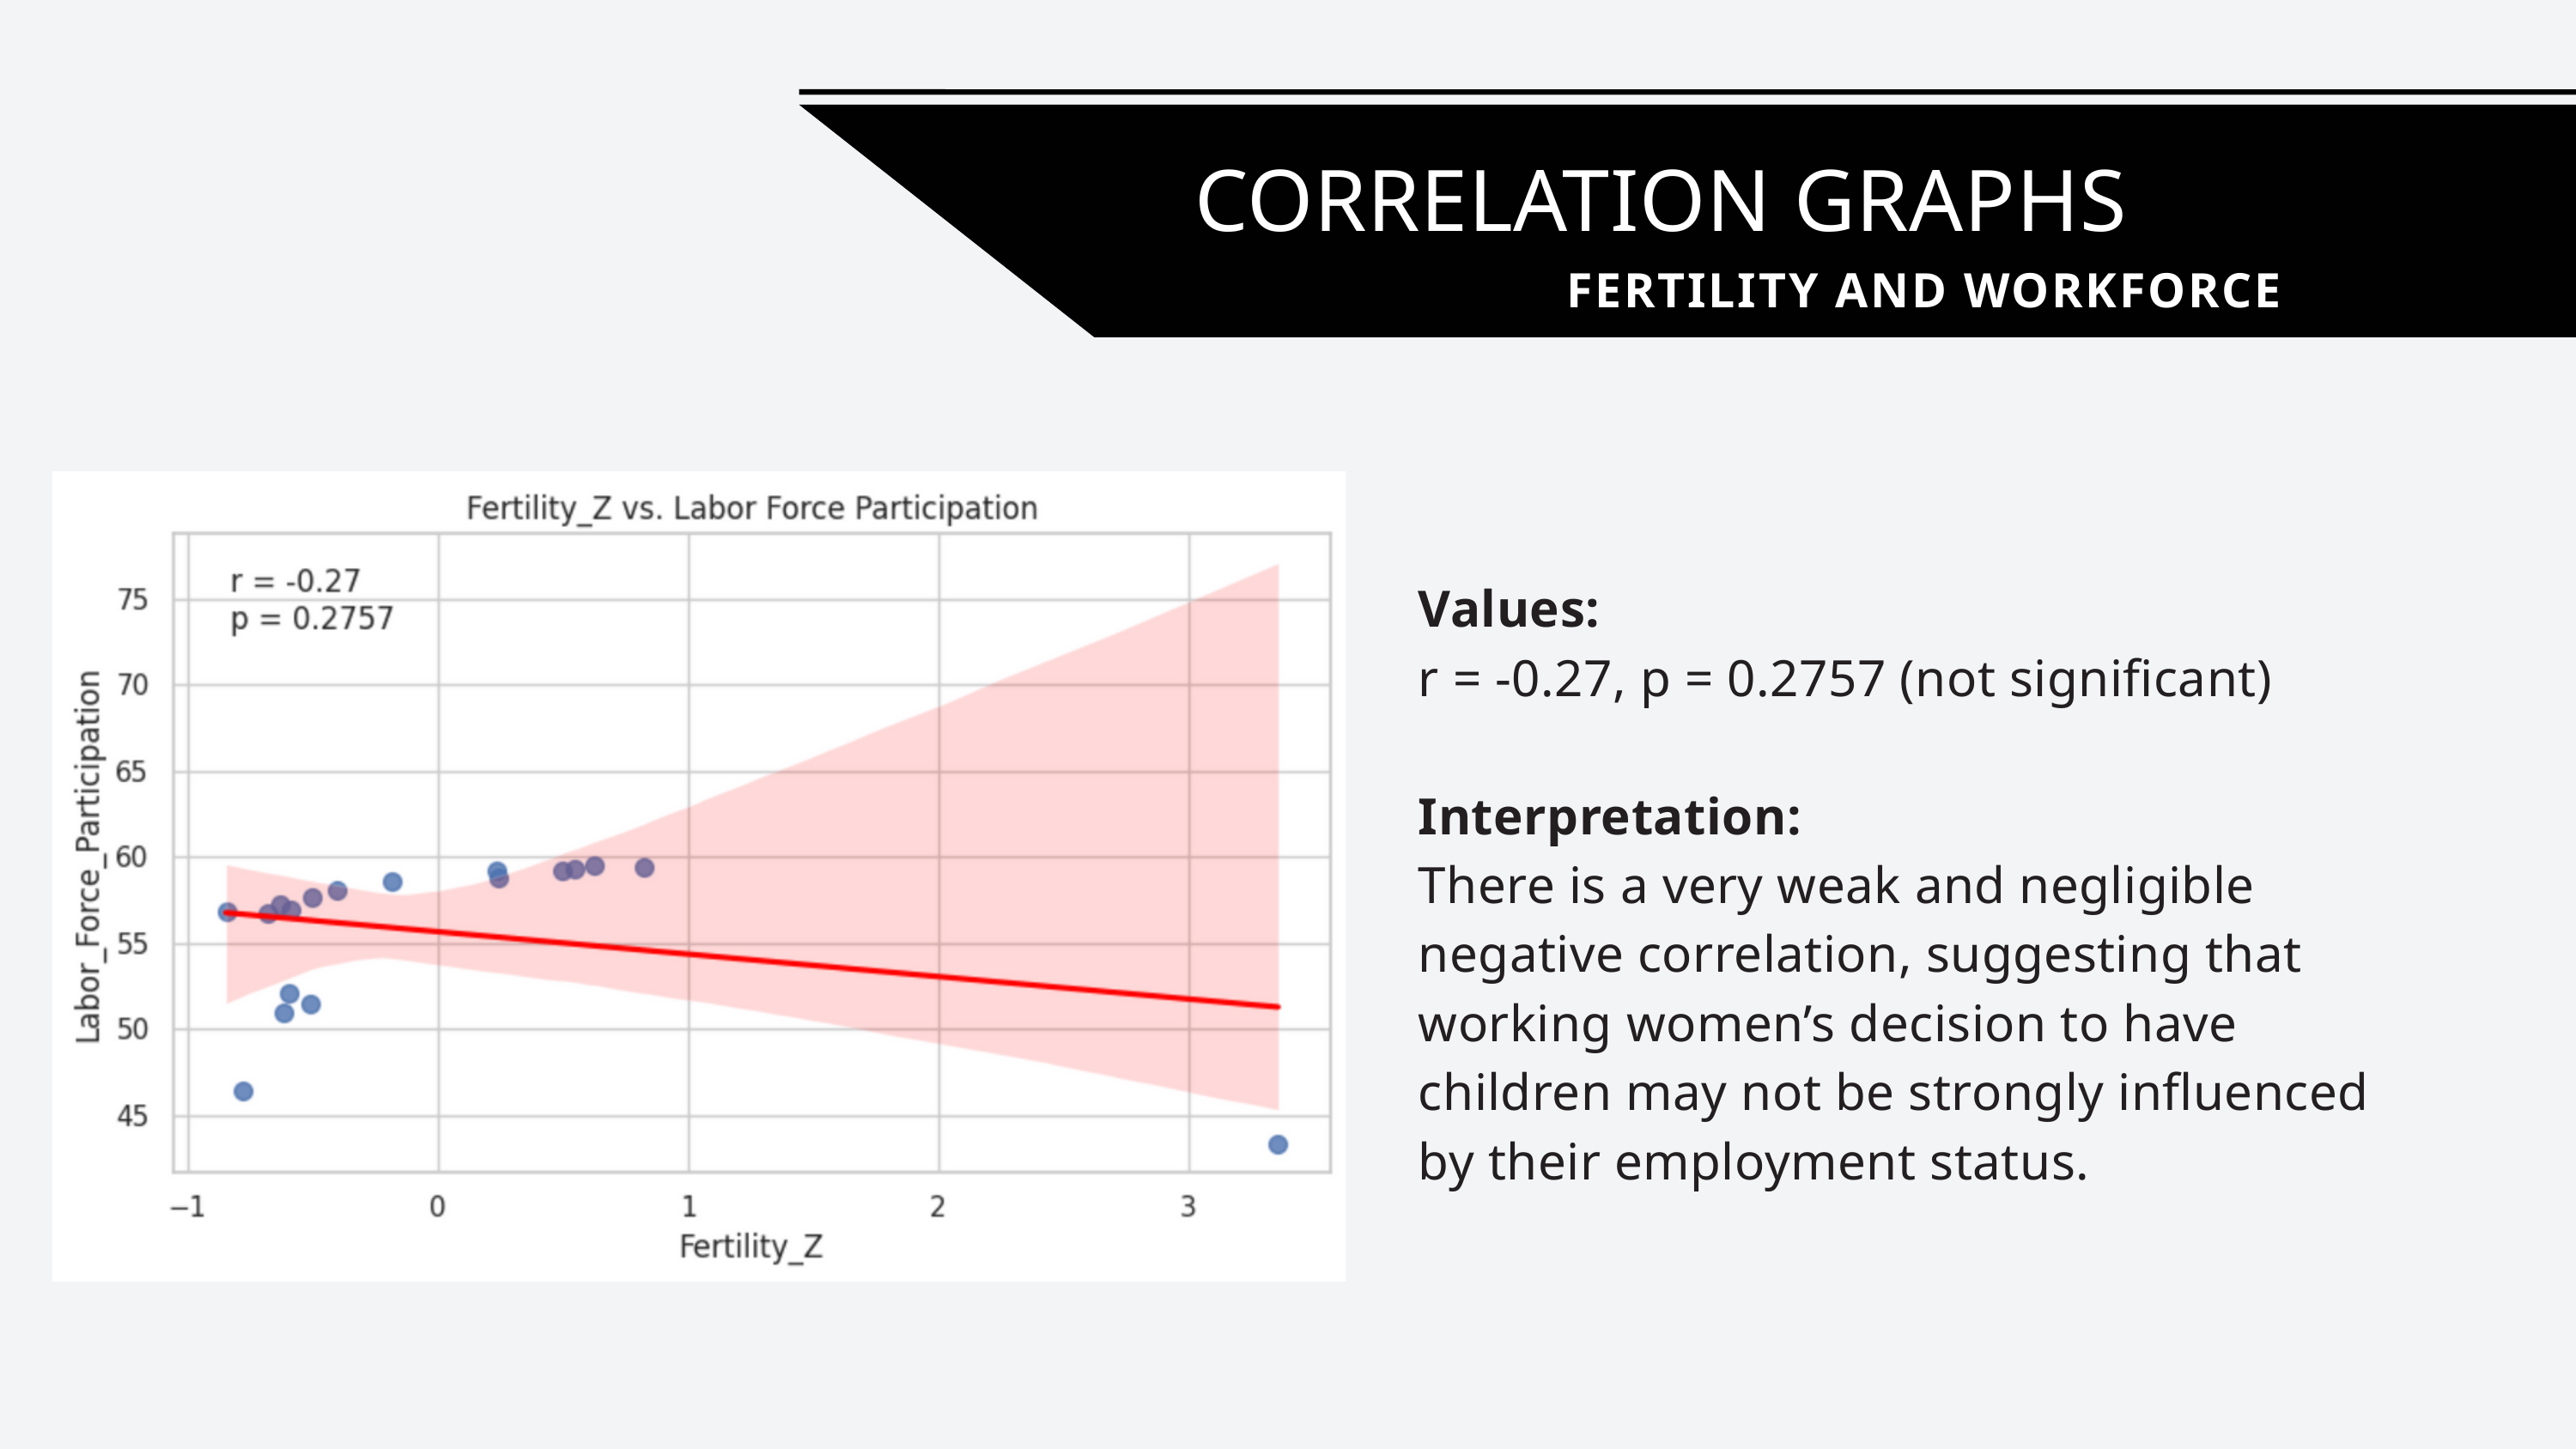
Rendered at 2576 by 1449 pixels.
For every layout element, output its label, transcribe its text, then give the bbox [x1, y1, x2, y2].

text_box Values: r = -0.27, p = 0.2757 (not significant) Interpretation: There is a very weak and negligible negative correlation, suggesting that working women’s decision to have children may not be strongly influenced by their employment status. [1418, 567, 2432, 1191]
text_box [799, 104, 2576, 338]
text_box [52, 471, 1346, 1282]
